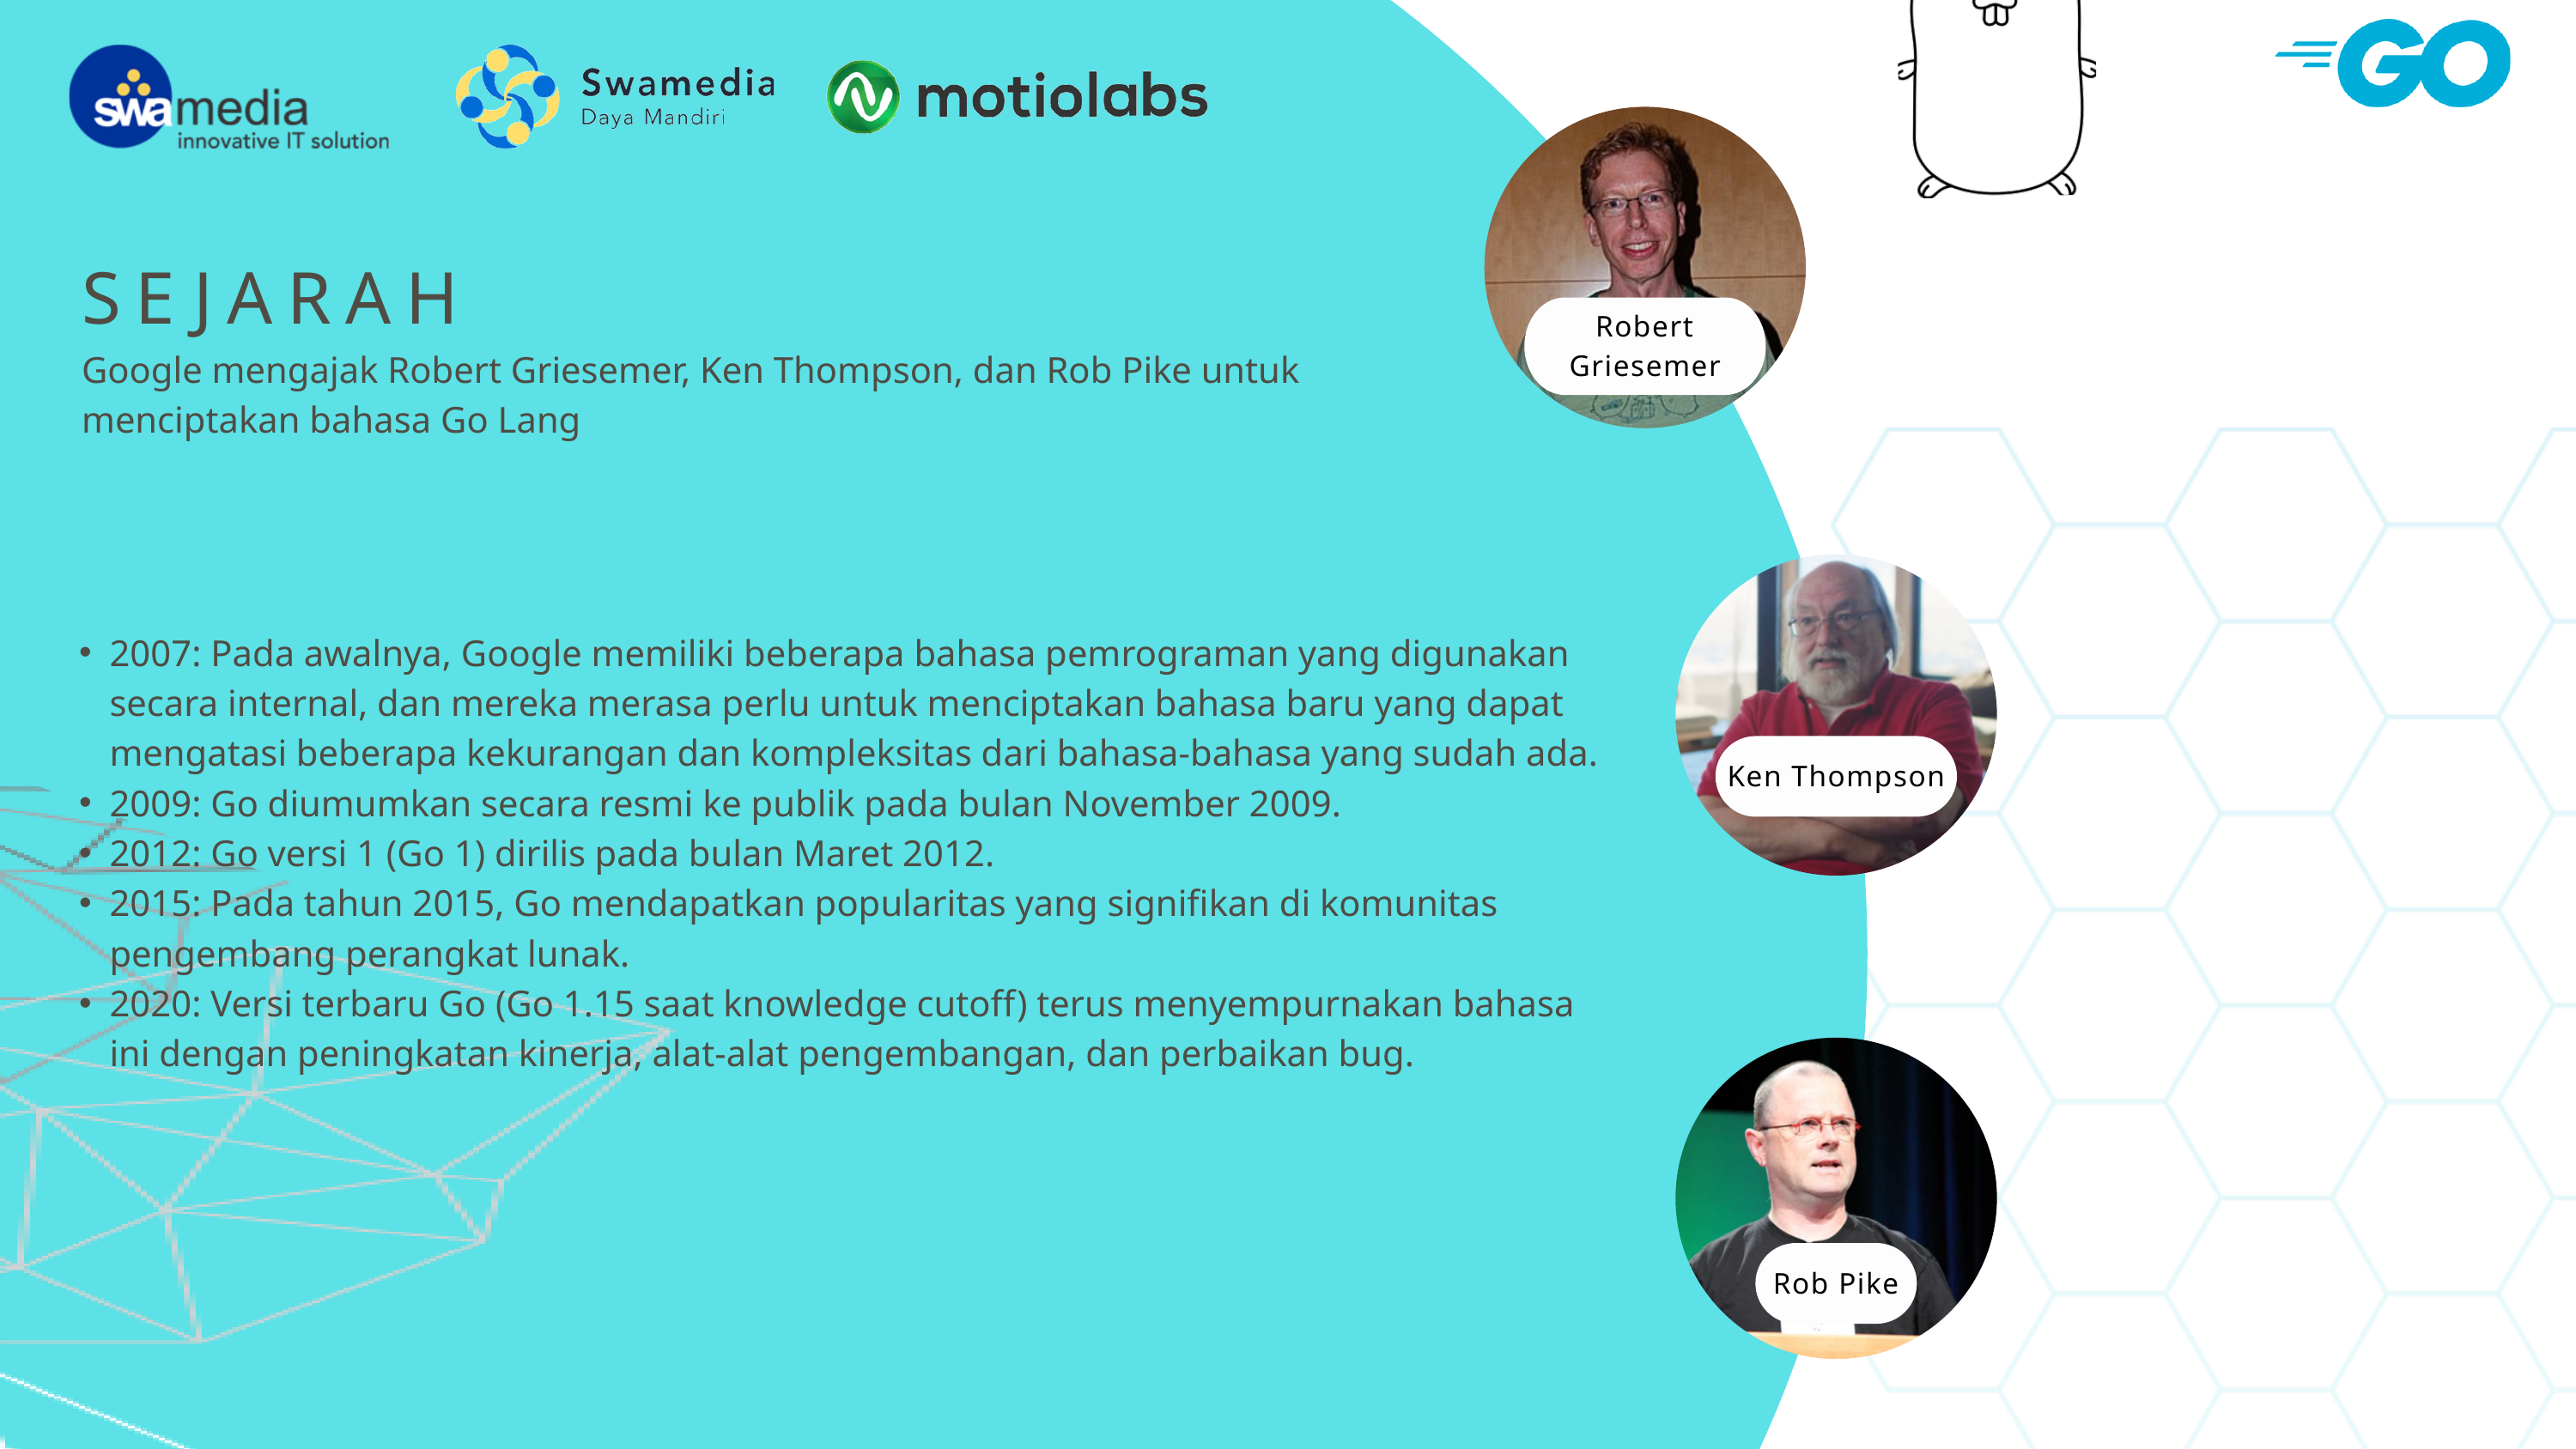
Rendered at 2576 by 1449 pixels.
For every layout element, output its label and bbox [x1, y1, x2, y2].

text_box [1675, 1037, 1997, 1360]
text_box [1874, 427, 2576, 1449]
text_box [1896, 0, 2099, 199]
text_box [1675, 554, 1997, 876]
text_box [0, 0, 1868, 1449]
text_box [2275, 19, 2511, 107]
text_box [47, 45, 1213, 149]
text_box [1484, 106, 1807, 428]
